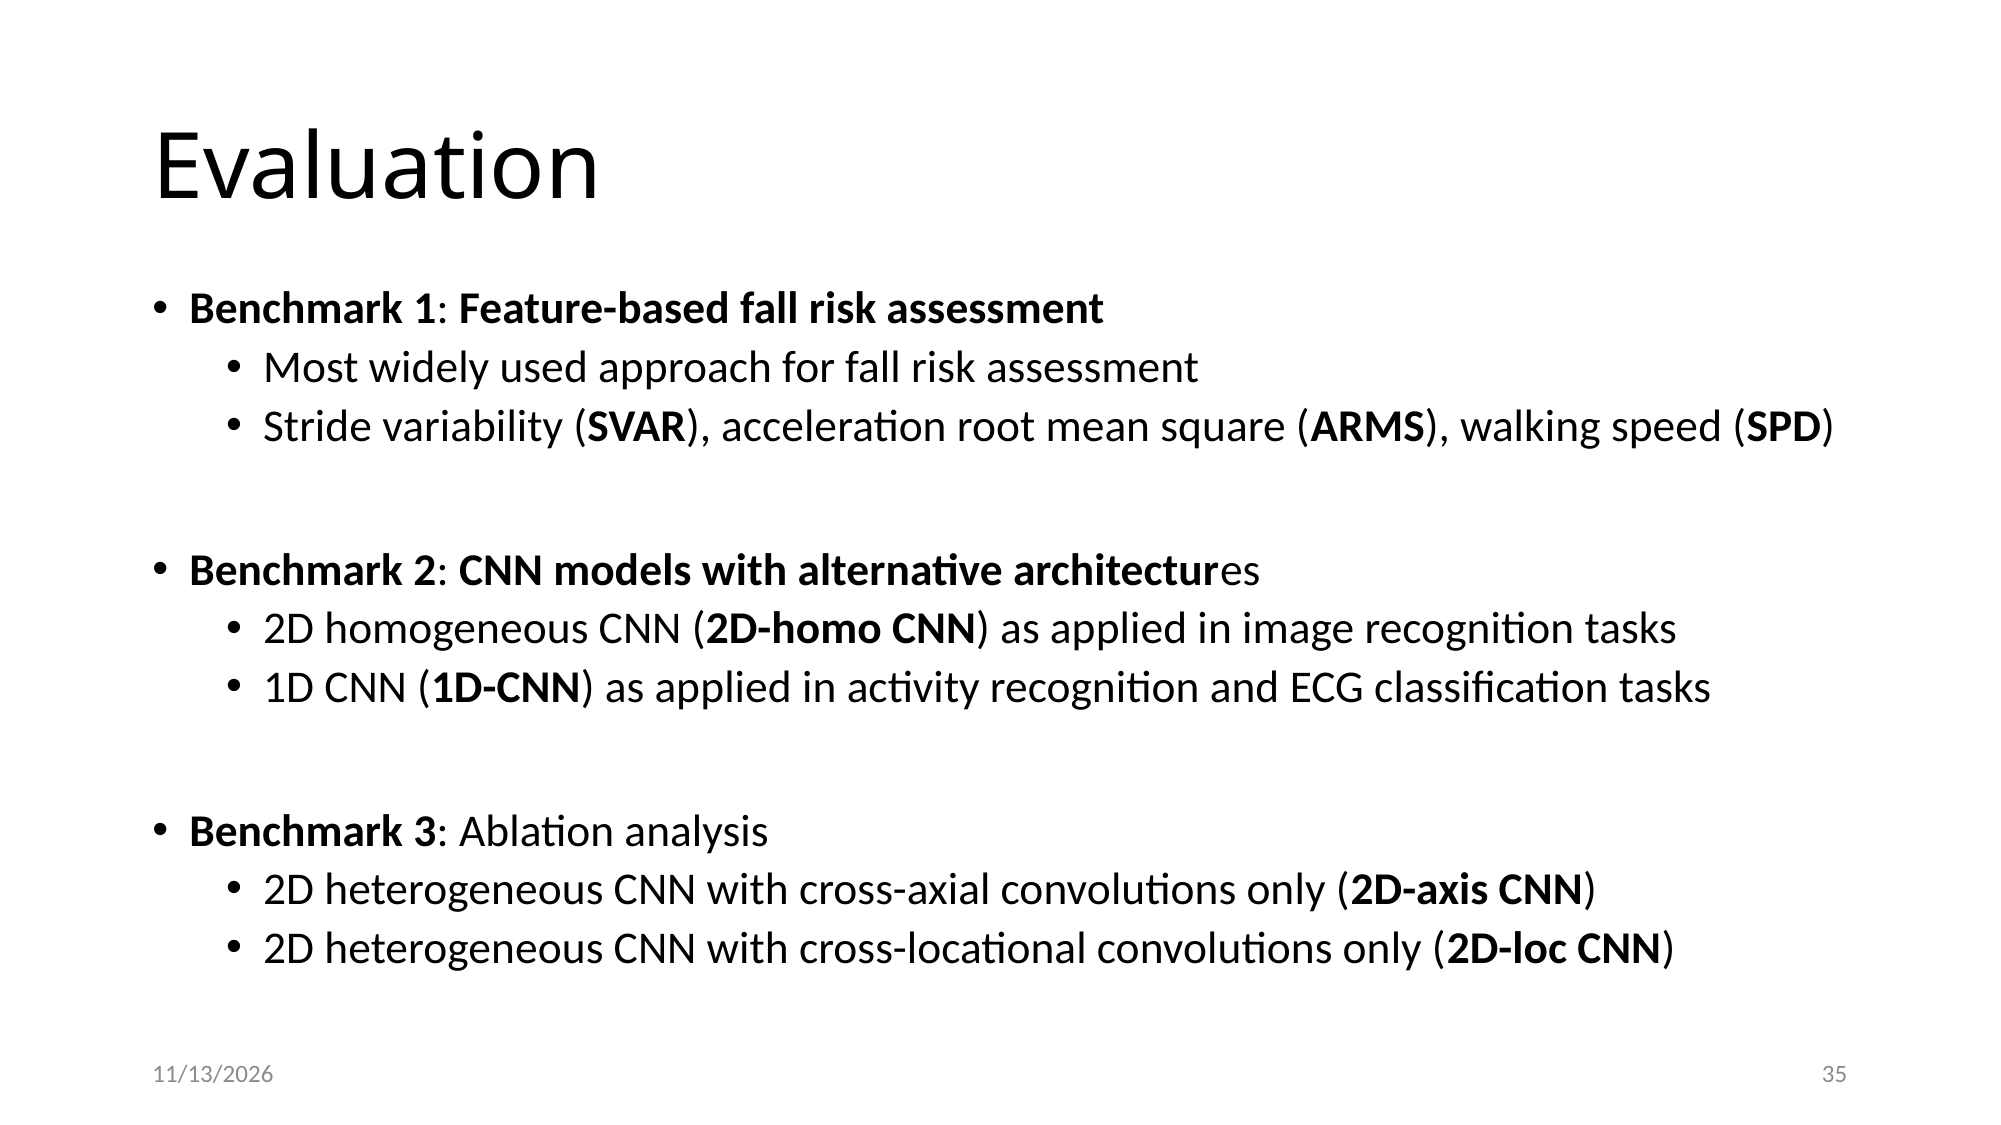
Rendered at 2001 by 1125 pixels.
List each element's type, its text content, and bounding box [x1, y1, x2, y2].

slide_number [137, 1042, 588, 1103]
list Benchmark 1: Feature-based fall risk assessment Most widely used approach for fall risk assessment Stride variability (SVAR), acceleration root mean square (ARMS), walking speed (SPD) Benchmark 2: CNN models with alternative architectures 2D homogeneous CNN (2D-homo CNN) as applied in image recognition tasks 1D CNN (1D-CNN) as applied in activity recognition and ECG classification tasks Benchmark 3: Ablation analysis 2D heterogeneous CNN with cross-axial convolutions only (2D-axis CNN) 2D heterogeneous CNN with cross-locational convolutions only (2D-loc CNN) [137, 277, 1863, 992]
title Evaluation [137, 59, 1863, 277]
slide_number 35 [1412, 1042, 1863, 1103]
